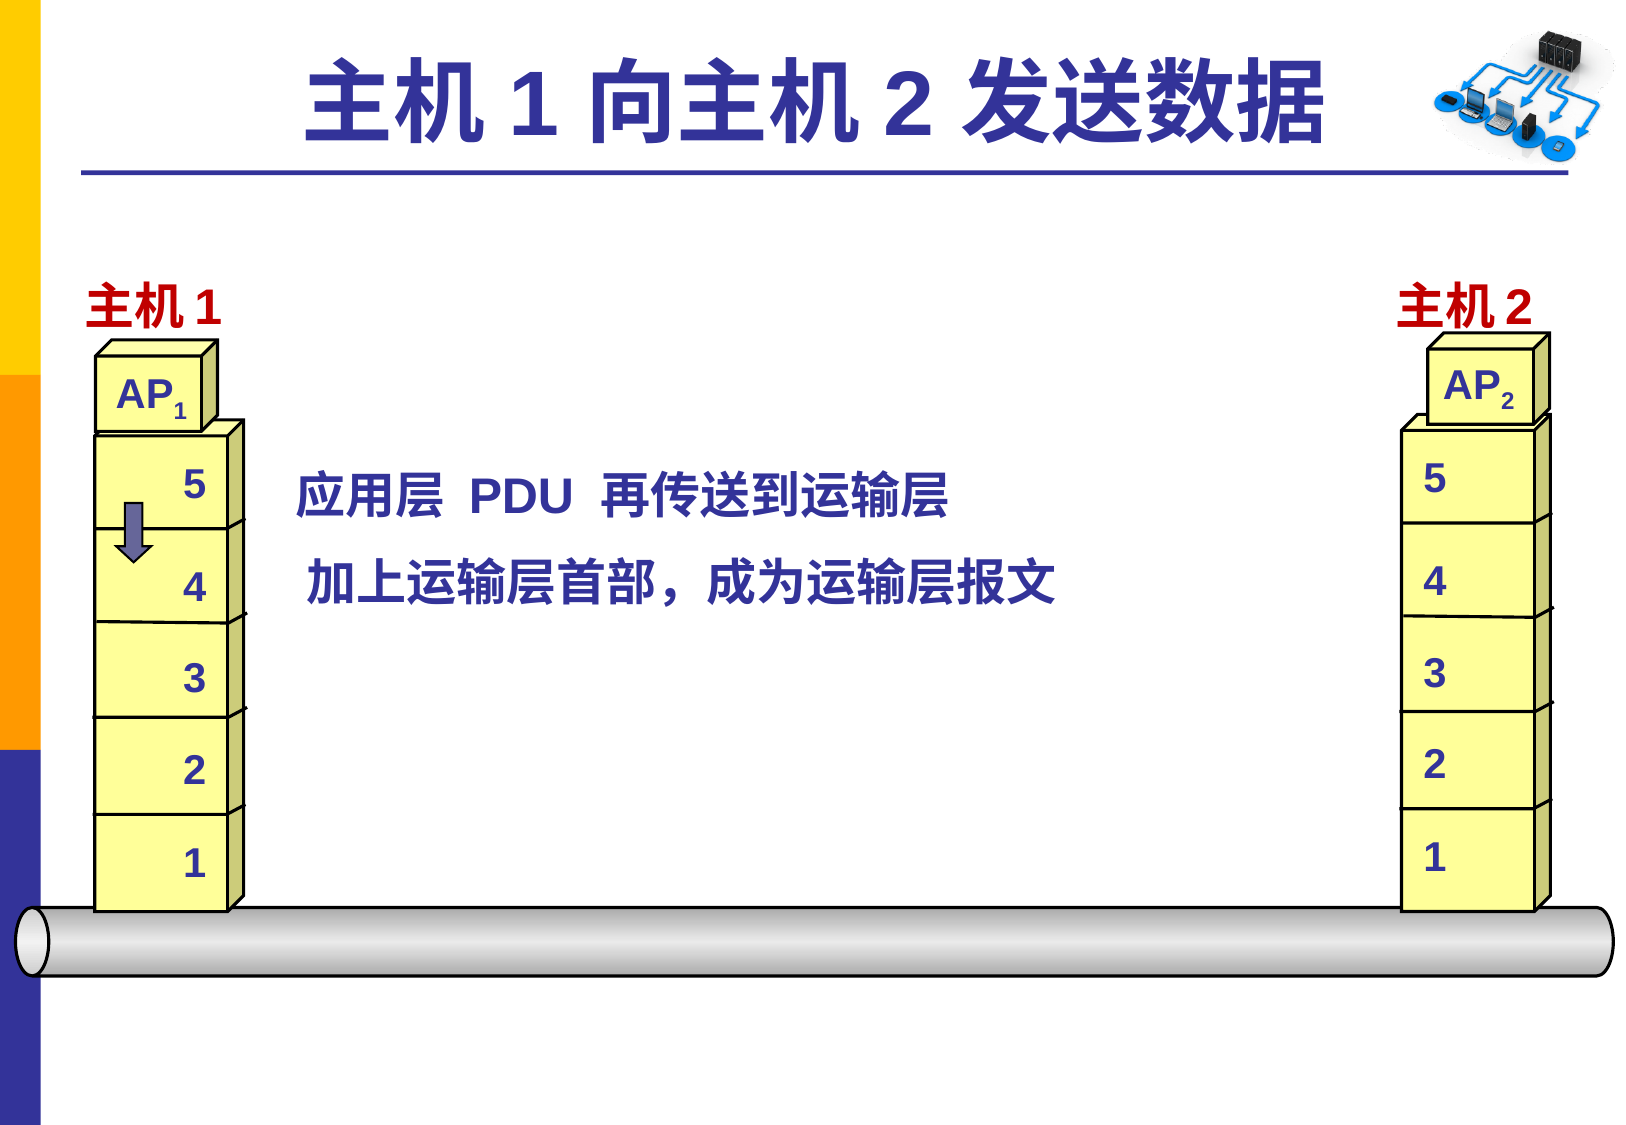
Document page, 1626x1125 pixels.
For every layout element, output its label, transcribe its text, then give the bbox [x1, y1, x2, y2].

text_box 4 [168, 552, 222, 617]
text_box 1 [1408, 822, 1462, 888]
text_box [1399, 798, 1553, 809]
title 主机 1 向主机 2 发送数据 [81, 30, 1569, 161]
text_box AP2 [1428, 350, 1530, 422]
text_box 2 [1401, 414, 1549, 430]
text_box 2 [1408, 729, 1462, 795]
text_box [1401, 712, 1535, 808]
text_box 2 [168, 735, 222, 801]
text_box [96, 340, 217, 355]
text_box 3 [168, 643, 222, 709]
text_box 主机 1 [69, 267, 237, 342]
text_box [1401, 512, 1553, 523]
text_box 5 [168, 449, 222, 515]
text_box 主机 2 [1380, 267, 1548, 342]
text_box 加上运输层首部，成为运输层报文 [291, 543, 1072, 619]
text_box [15, 907, 1614, 976]
text_box 应用层 PDU 再传送到运输层 [280, 456, 965, 531]
text_box [143, 518, 246, 529]
text_box [1427, 332, 1550, 425]
picture [1431, 30, 1616, 165]
text_box [94, 718, 228, 814]
text_box AP1 [100, 359, 203, 432]
text_box [1401, 523, 1535, 711]
text_box [1401, 800, 1551, 912]
text_box 3 [1408, 637, 1462, 703]
text_box [92, 707, 248, 718]
text_box [1403, 607, 1554, 618]
text_box [94, 529, 228, 717]
text_box 1 [168, 828, 222, 893]
text_box [1399, 701, 1554, 712]
text_box [1401, 414, 1551, 522]
text_box [95, 339, 218, 432]
text_box 4 [1408, 546, 1462, 612]
text_box [116, 502, 152, 563]
text_box 5 [1408, 443, 1462, 509]
text_box [92, 804, 246, 815]
text_box [94, 806, 244, 912]
text_box [94, 419, 244, 528]
text_box 1 [1428, 342, 1540, 348]
text_box [95, 420, 243, 435]
text_box [96, 612, 248, 624]
